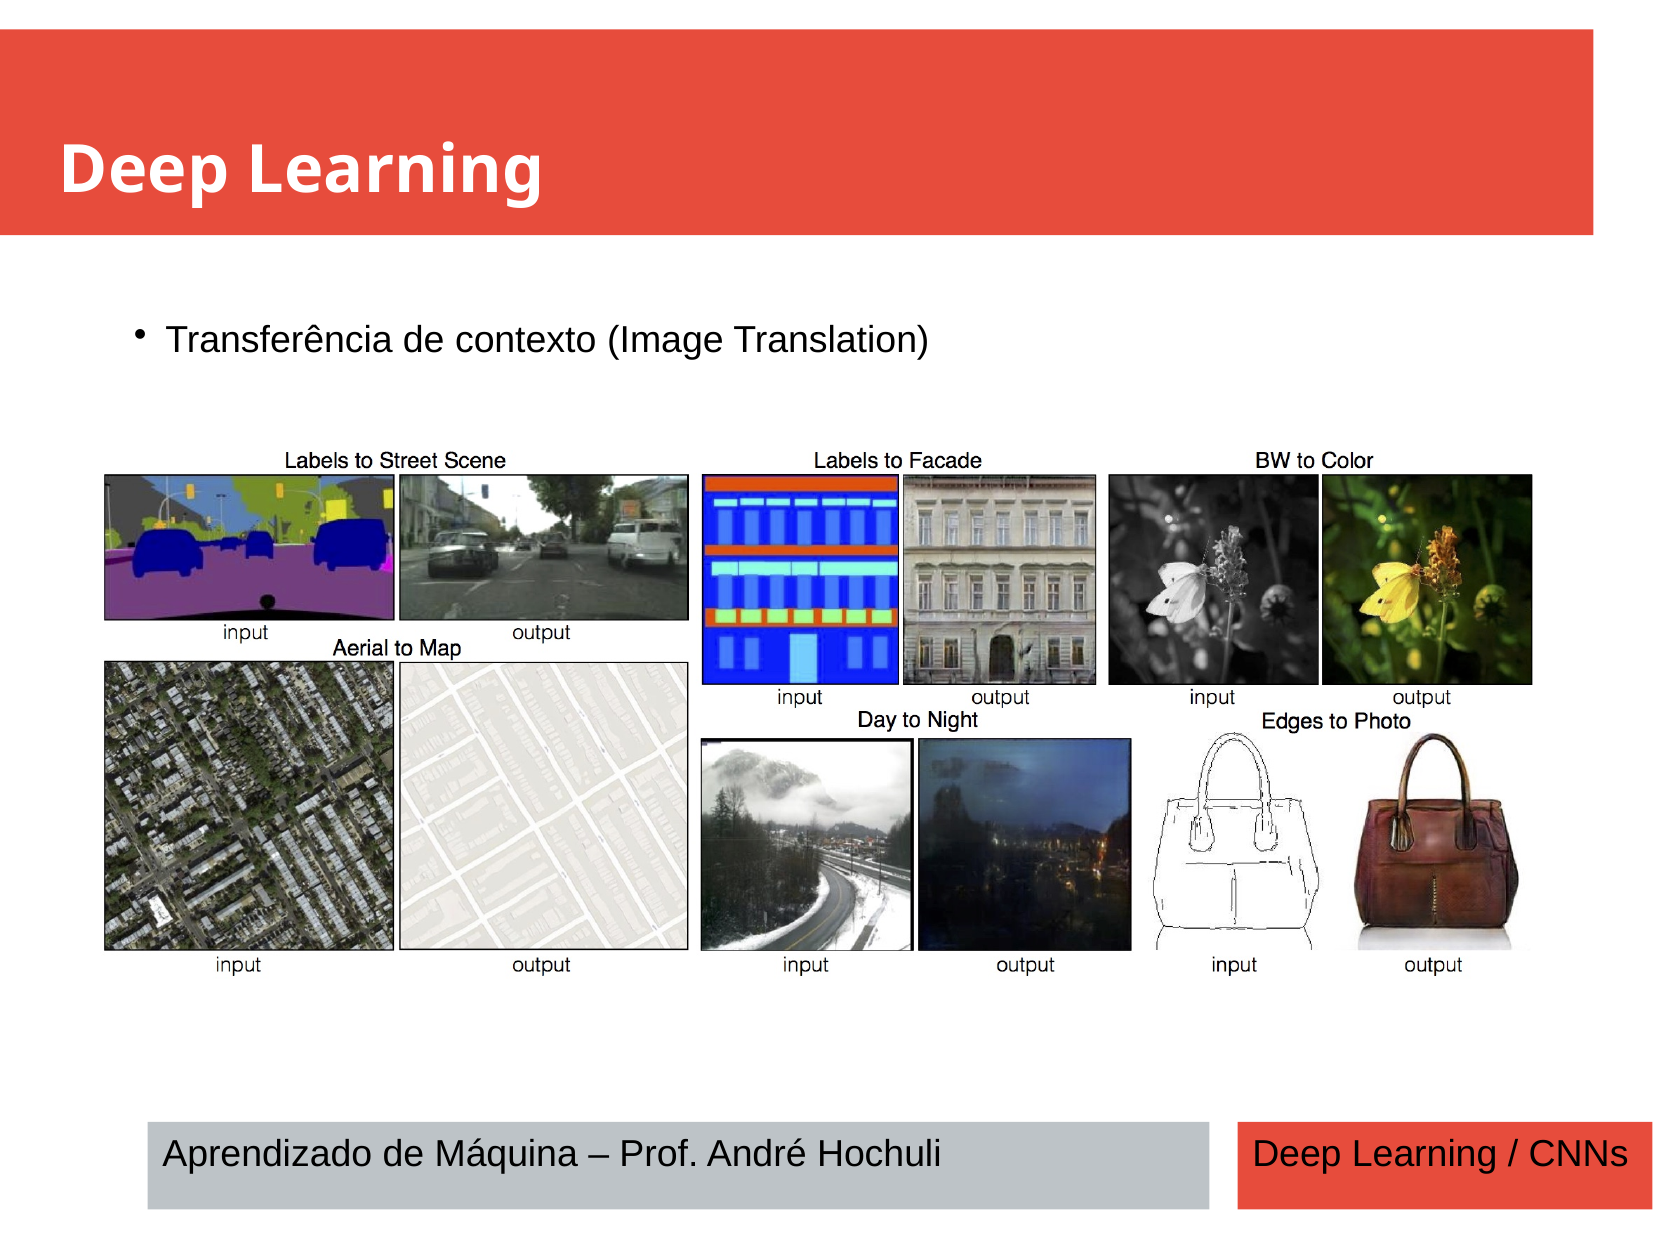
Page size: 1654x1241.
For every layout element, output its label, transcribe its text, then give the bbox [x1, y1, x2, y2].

picture [100, 450, 1535, 979]
text_box Deep Learning [58, 58, 1594, 206]
text_box [1248, 1129, 1622, 1189]
text_box Transferência de contexto (Image Translation) [119, 304, 1360, 448]
